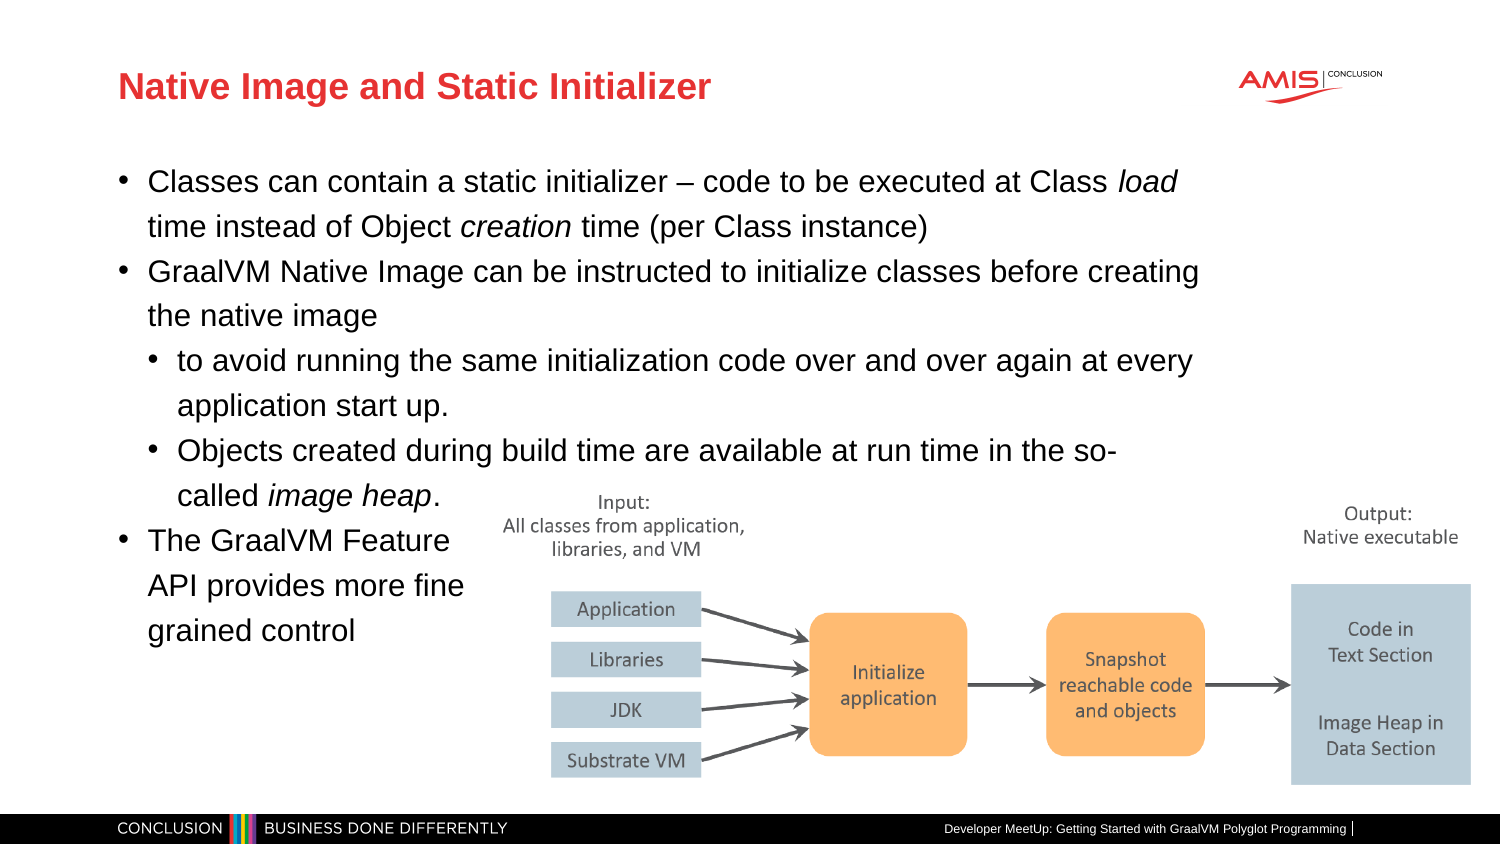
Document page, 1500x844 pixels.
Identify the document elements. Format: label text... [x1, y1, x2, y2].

picture [1205, 59, 1388, 106]
picture [0, 814, 236, 844]
title Native Image and Static Initializer [118, 47, 1205, 130]
list Classes can contain a static initializer – code to be executed at Class load time instead of Object creation time (per Class instance) GraalVM Native Image can be instructed to initialize classes before creating the native image to avoid running the same initialization code over and over again at every application start up. Objects created during build time are available at run time in the so-called image heap. The GraalVM Feature API provides more fine grained control [118, 153, 1205, 774]
picture [239, 389, 1500, 844]
